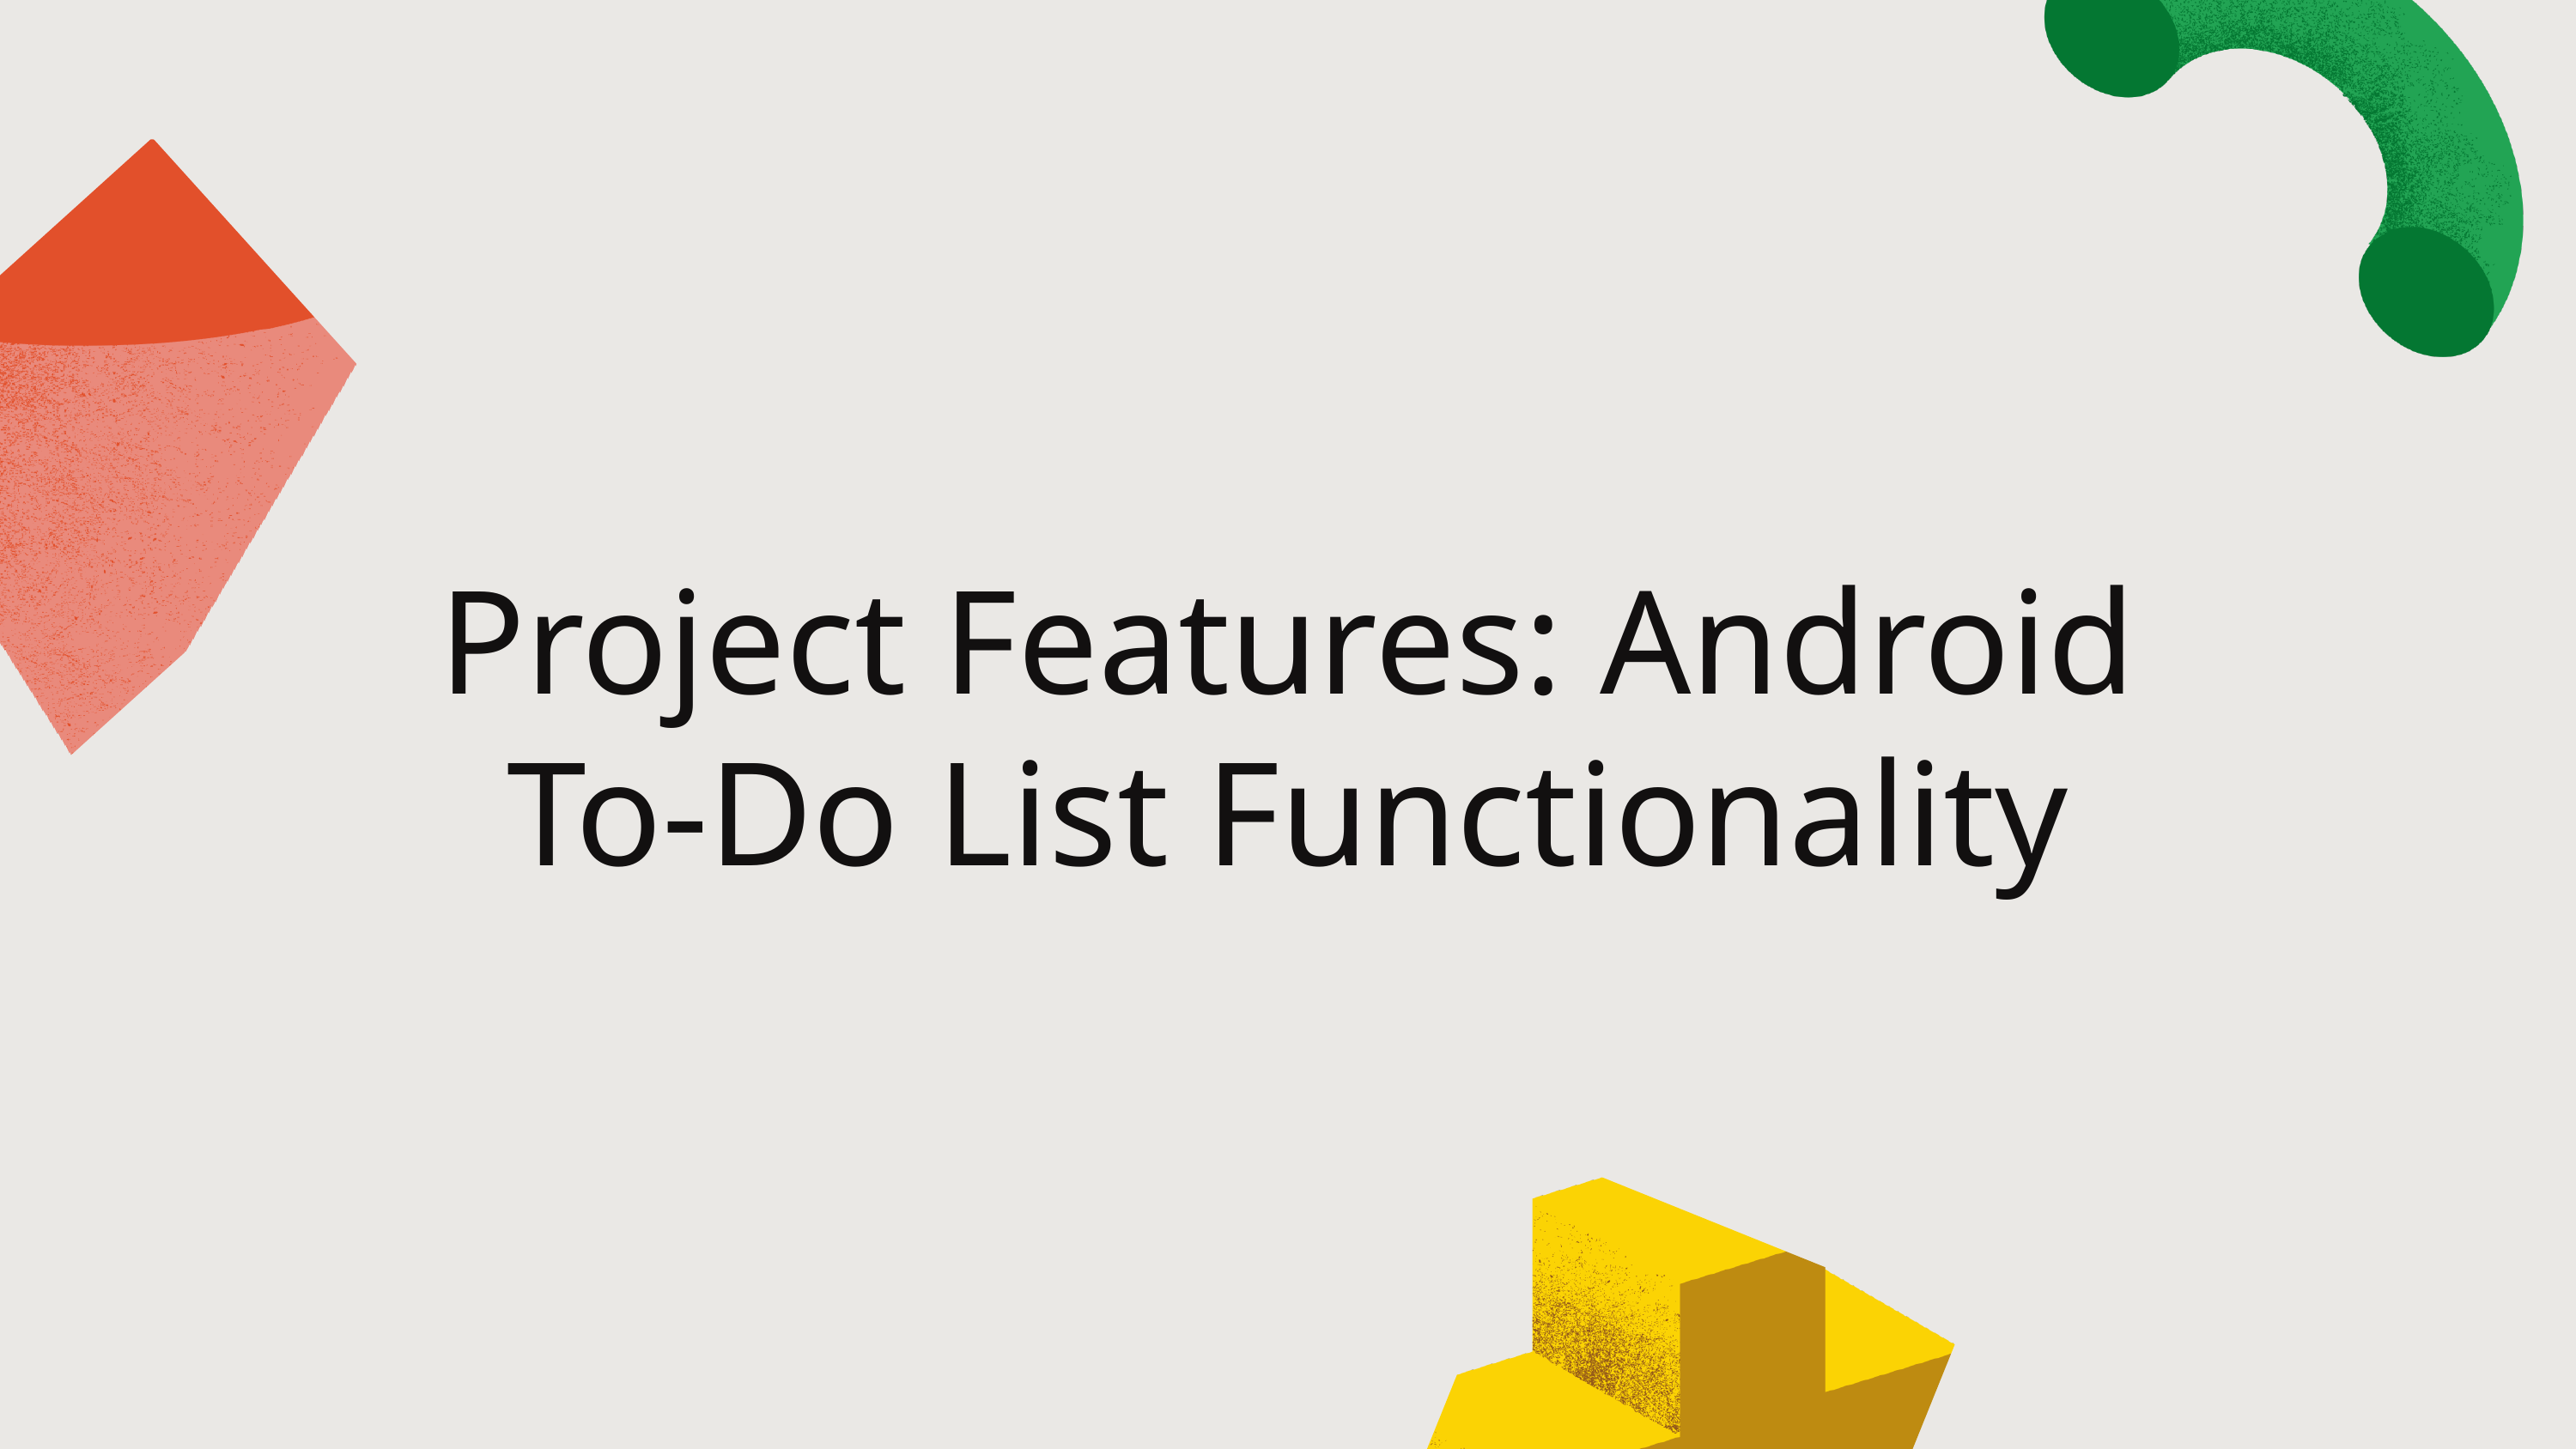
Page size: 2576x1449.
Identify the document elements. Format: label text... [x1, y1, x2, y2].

text_box [2037, 0, 2533, 357]
text_box [1426, 1155, 1964, 1449]
text_box [0, 137, 423, 797]
text_box Project Features: Android To-Do List Functionality [374, 551, 2202, 895]
